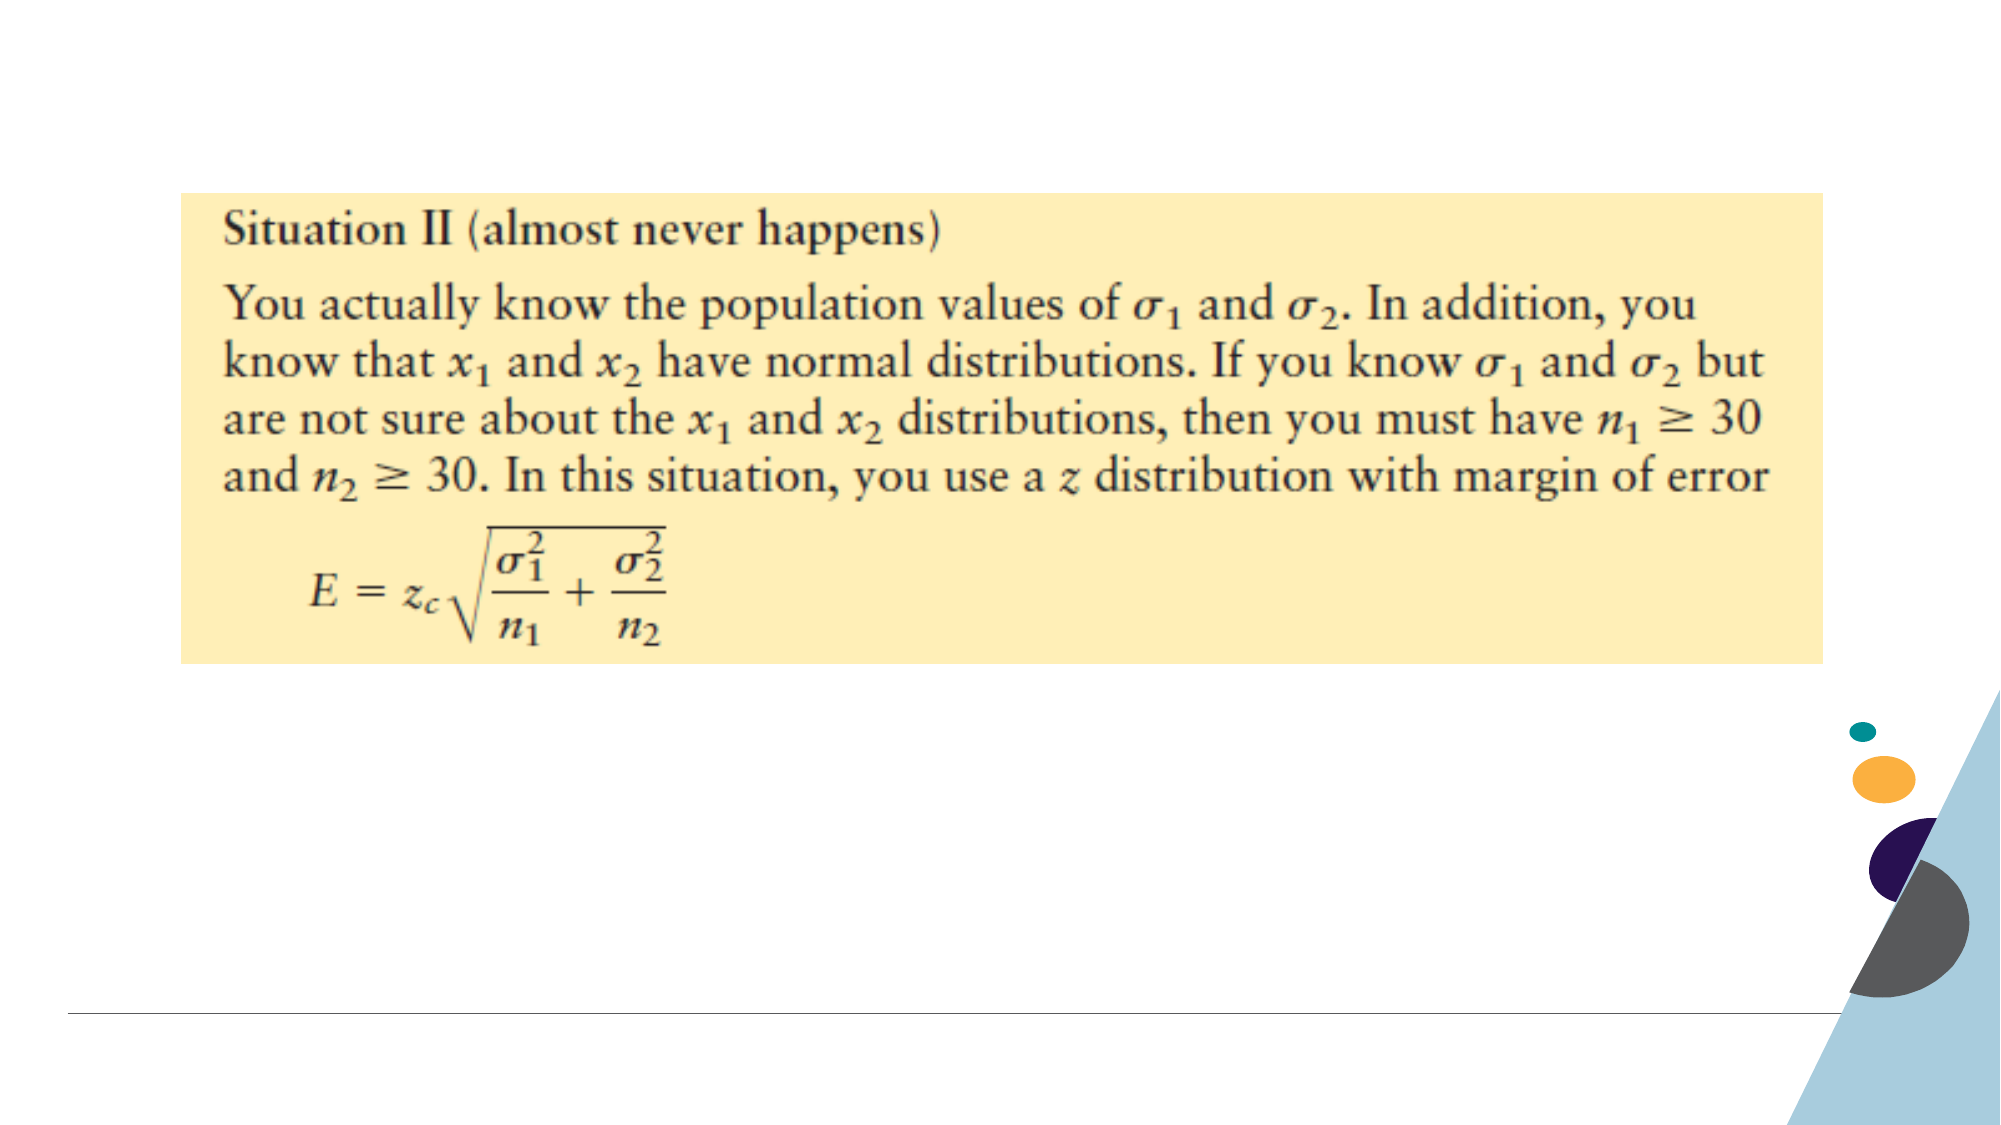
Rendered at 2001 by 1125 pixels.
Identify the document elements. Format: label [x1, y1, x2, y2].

picture [181, 192, 1823, 664]
